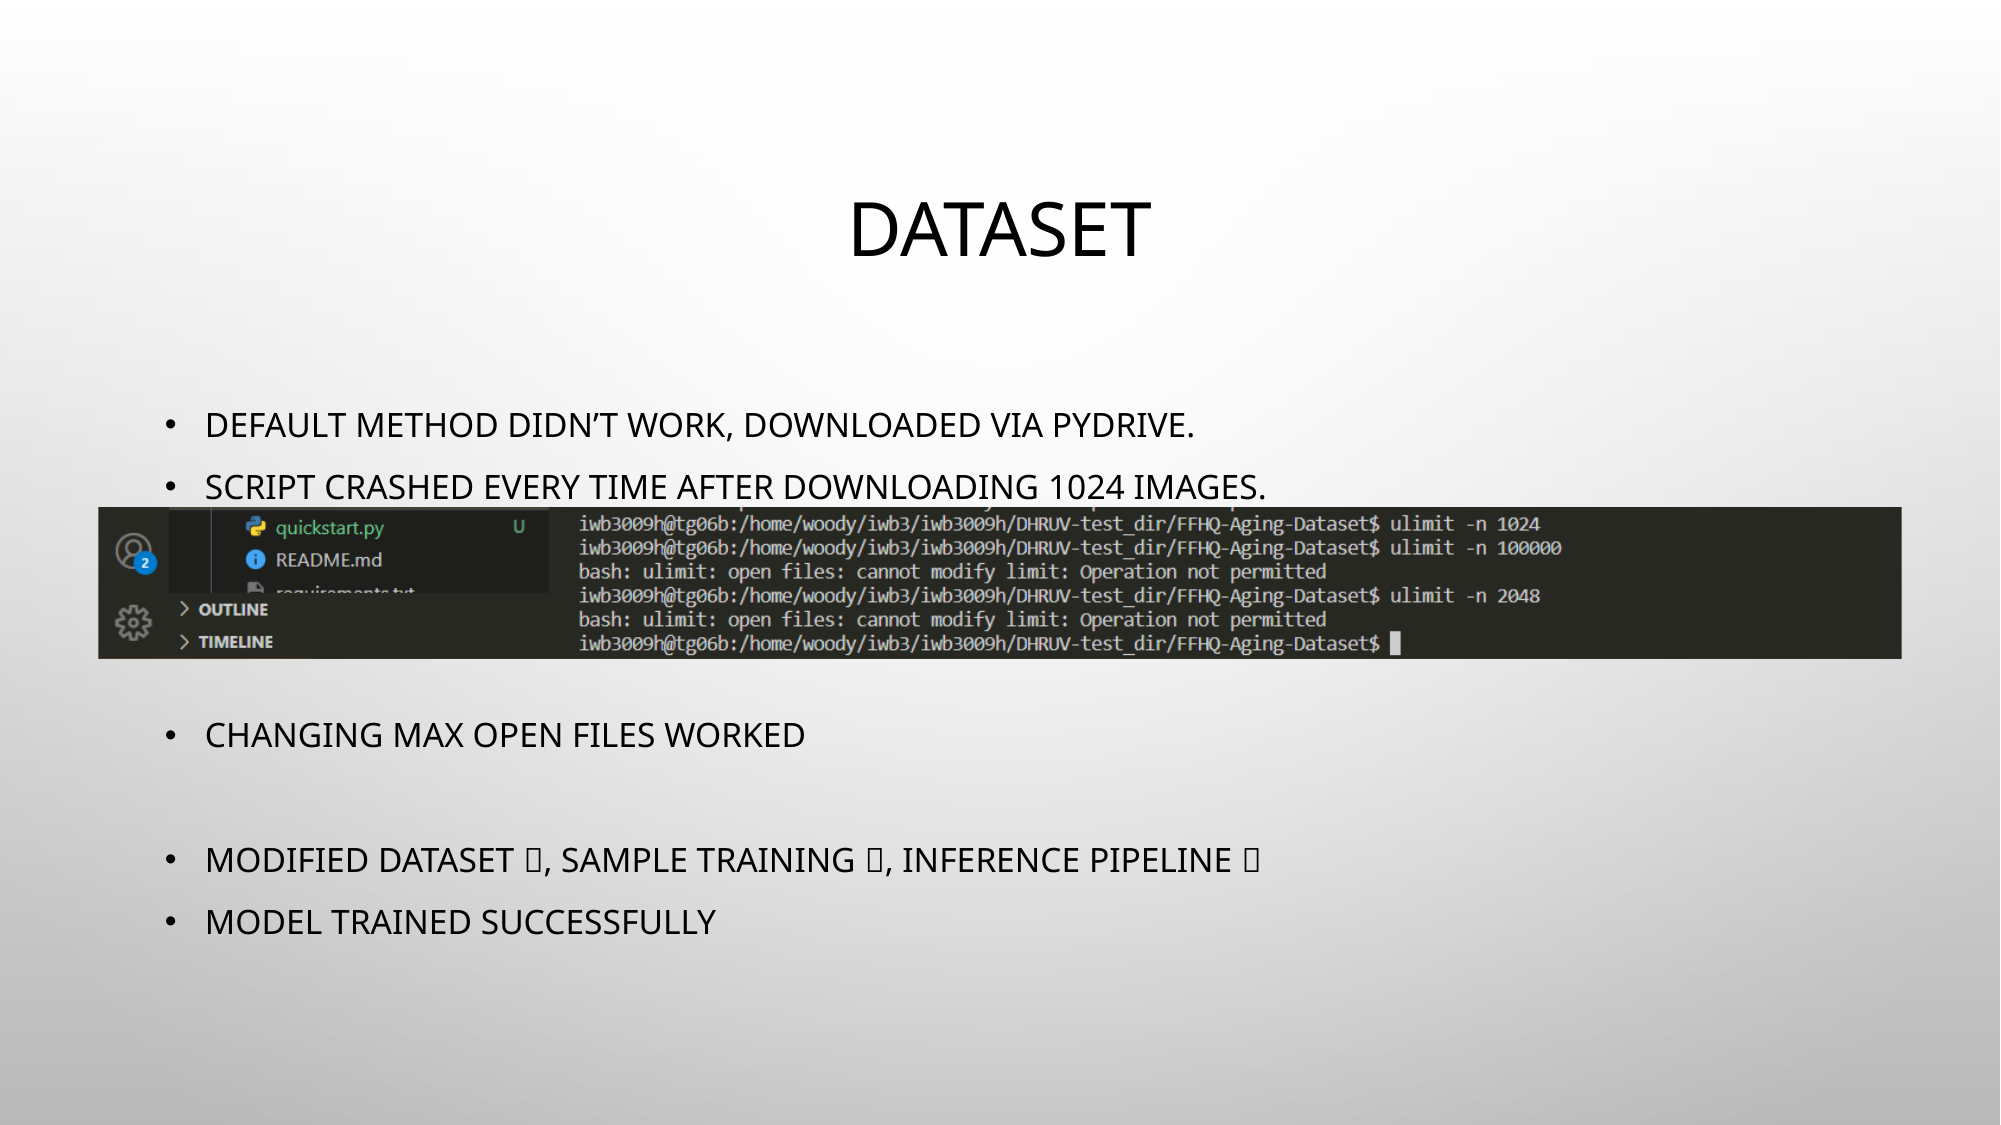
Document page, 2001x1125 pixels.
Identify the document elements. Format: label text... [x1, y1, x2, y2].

picture [0, 0, 2000, 1125]
list Default method didn’t work, downloaded via PyDrive. Script crashed every time after downloading 1024 images. Changing max open files worked Modified Dataset , Sample training , Inference pipeline  Model trained successfully [149, 669, 1851, 950]
list Default method didn’t work, downloaded via PyDrive. Script crashed every time after downloading 1024 images. Changing max open files worked Modified Dataset , Sample training , Inference pipeline  Model trained successfully [149, 388, 1851, 505]
title Dataset [149, 101, 1851, 364]
